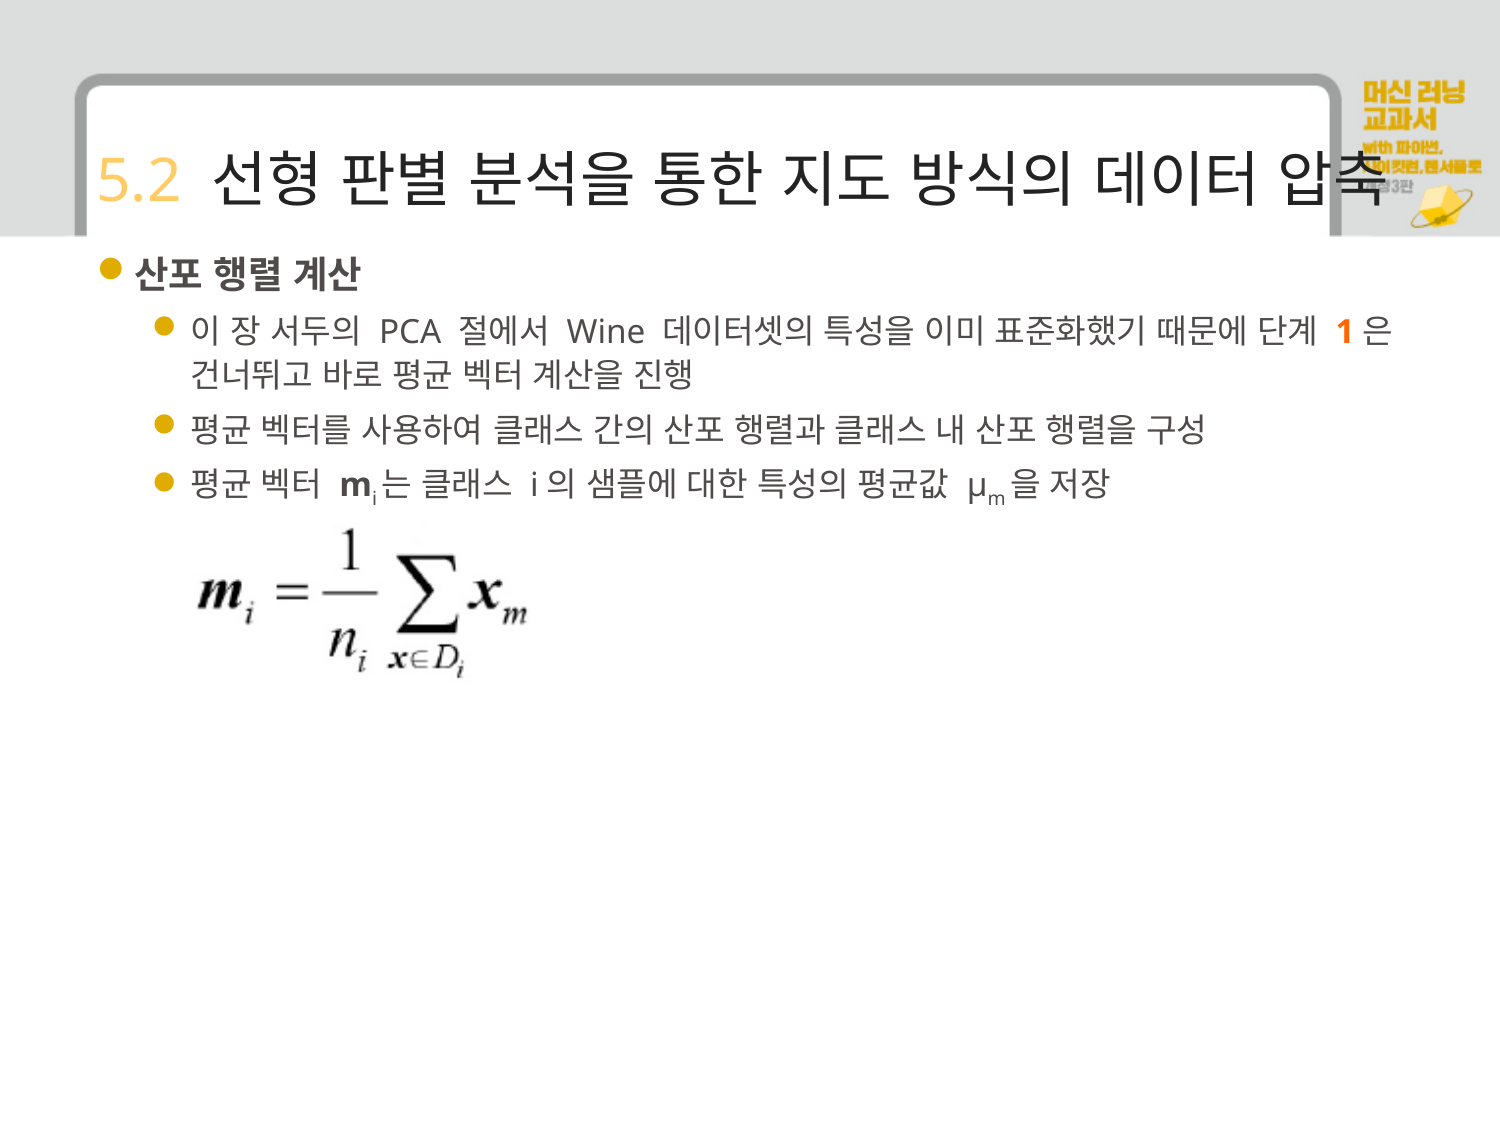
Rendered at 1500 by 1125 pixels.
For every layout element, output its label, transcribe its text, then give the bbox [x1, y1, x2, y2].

picture [0, 0, 1500, 1125]
list 산포 행렬 계산 이 장 서두의 PCA 절에서 Wine 데이터셋의 특성을 이미 표준화했기 때문에 단계 1은 건너뛰고 바로 평균 벡터 계산을 진행 평균 벡터를 사용하여 클래스 간의 산포 행렬과 클래스 내 산포 행렬을 구성 평균 벡터 mi는 클래스 i의 샘플에 대한 특성의 평균값 μm을 저장 [81, 239, 1412, 1054]
title 5.2 선형 판별 분석을 통한 지도 방식의 데이터 압축 [81, 90, 1412, 222]
